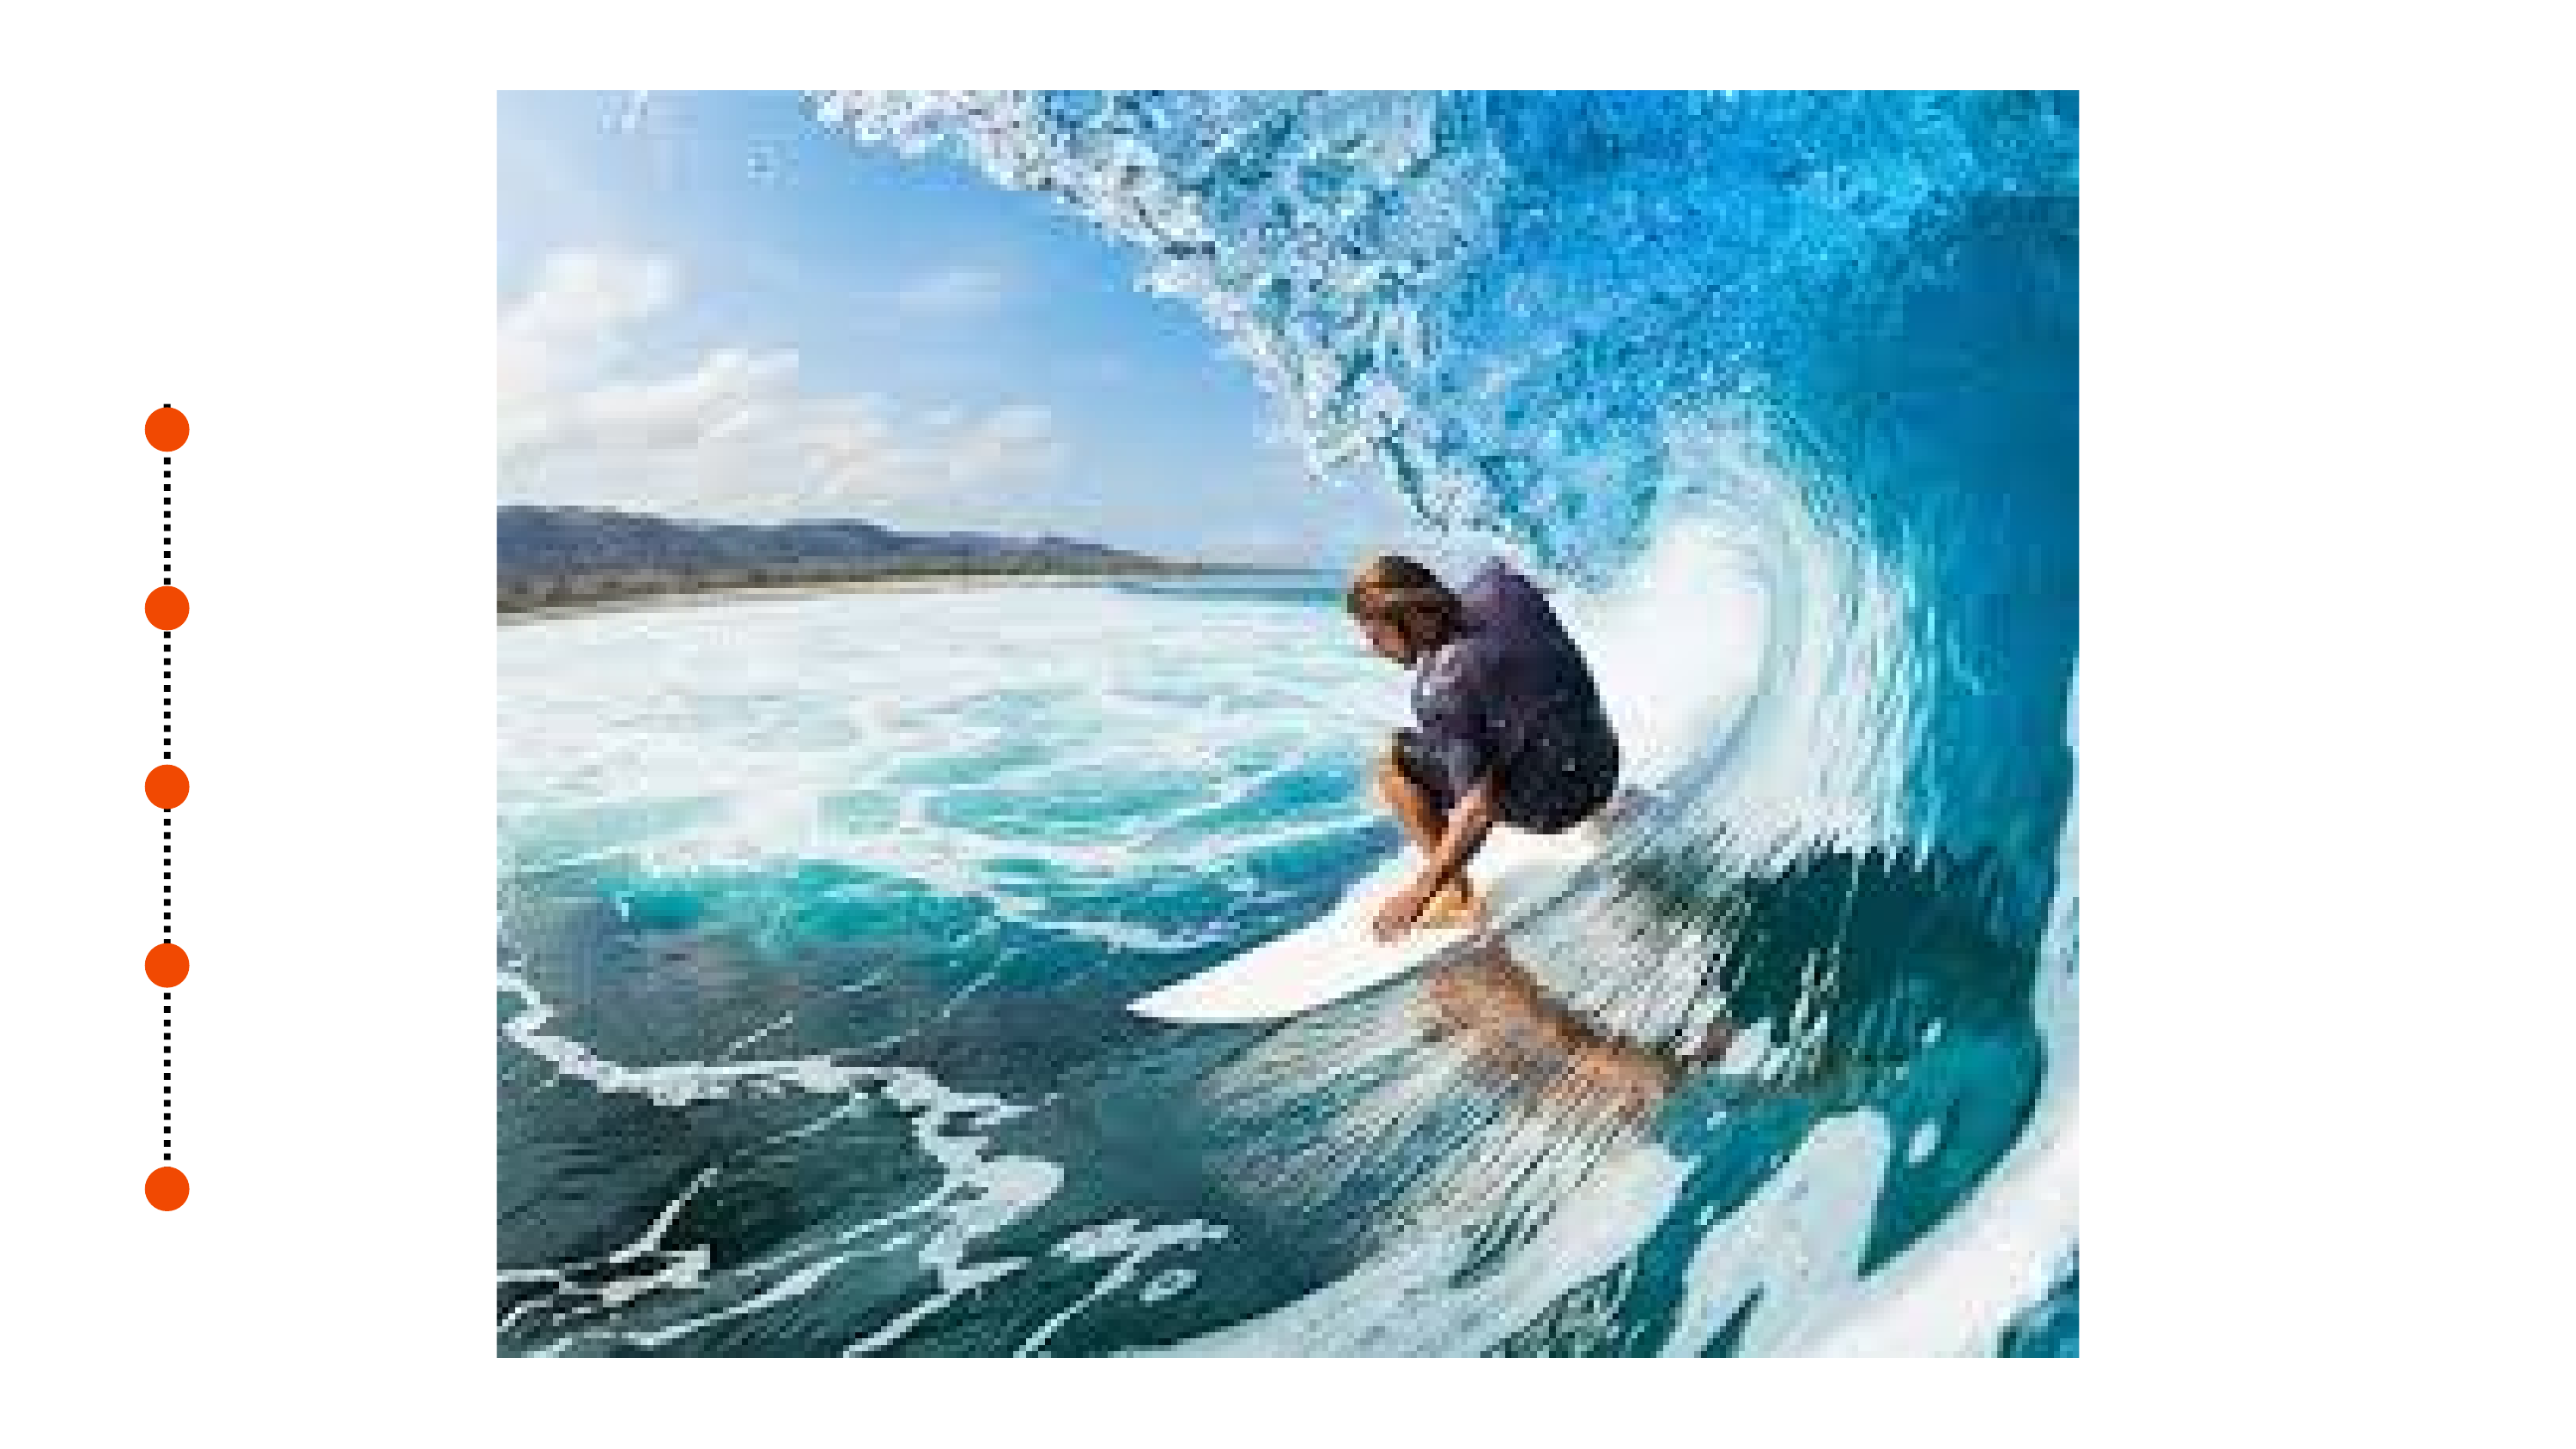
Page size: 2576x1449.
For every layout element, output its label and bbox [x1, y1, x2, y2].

text_box [144, 407, 190, 452]
text_box [496, 90, 2080, 1358]
text_box [144, 585, 190, 631]
text_box [144, 764, 190, 809]
text_box [144, 1166, 190, 1212]
text_box [144, 943, 190, 988]
